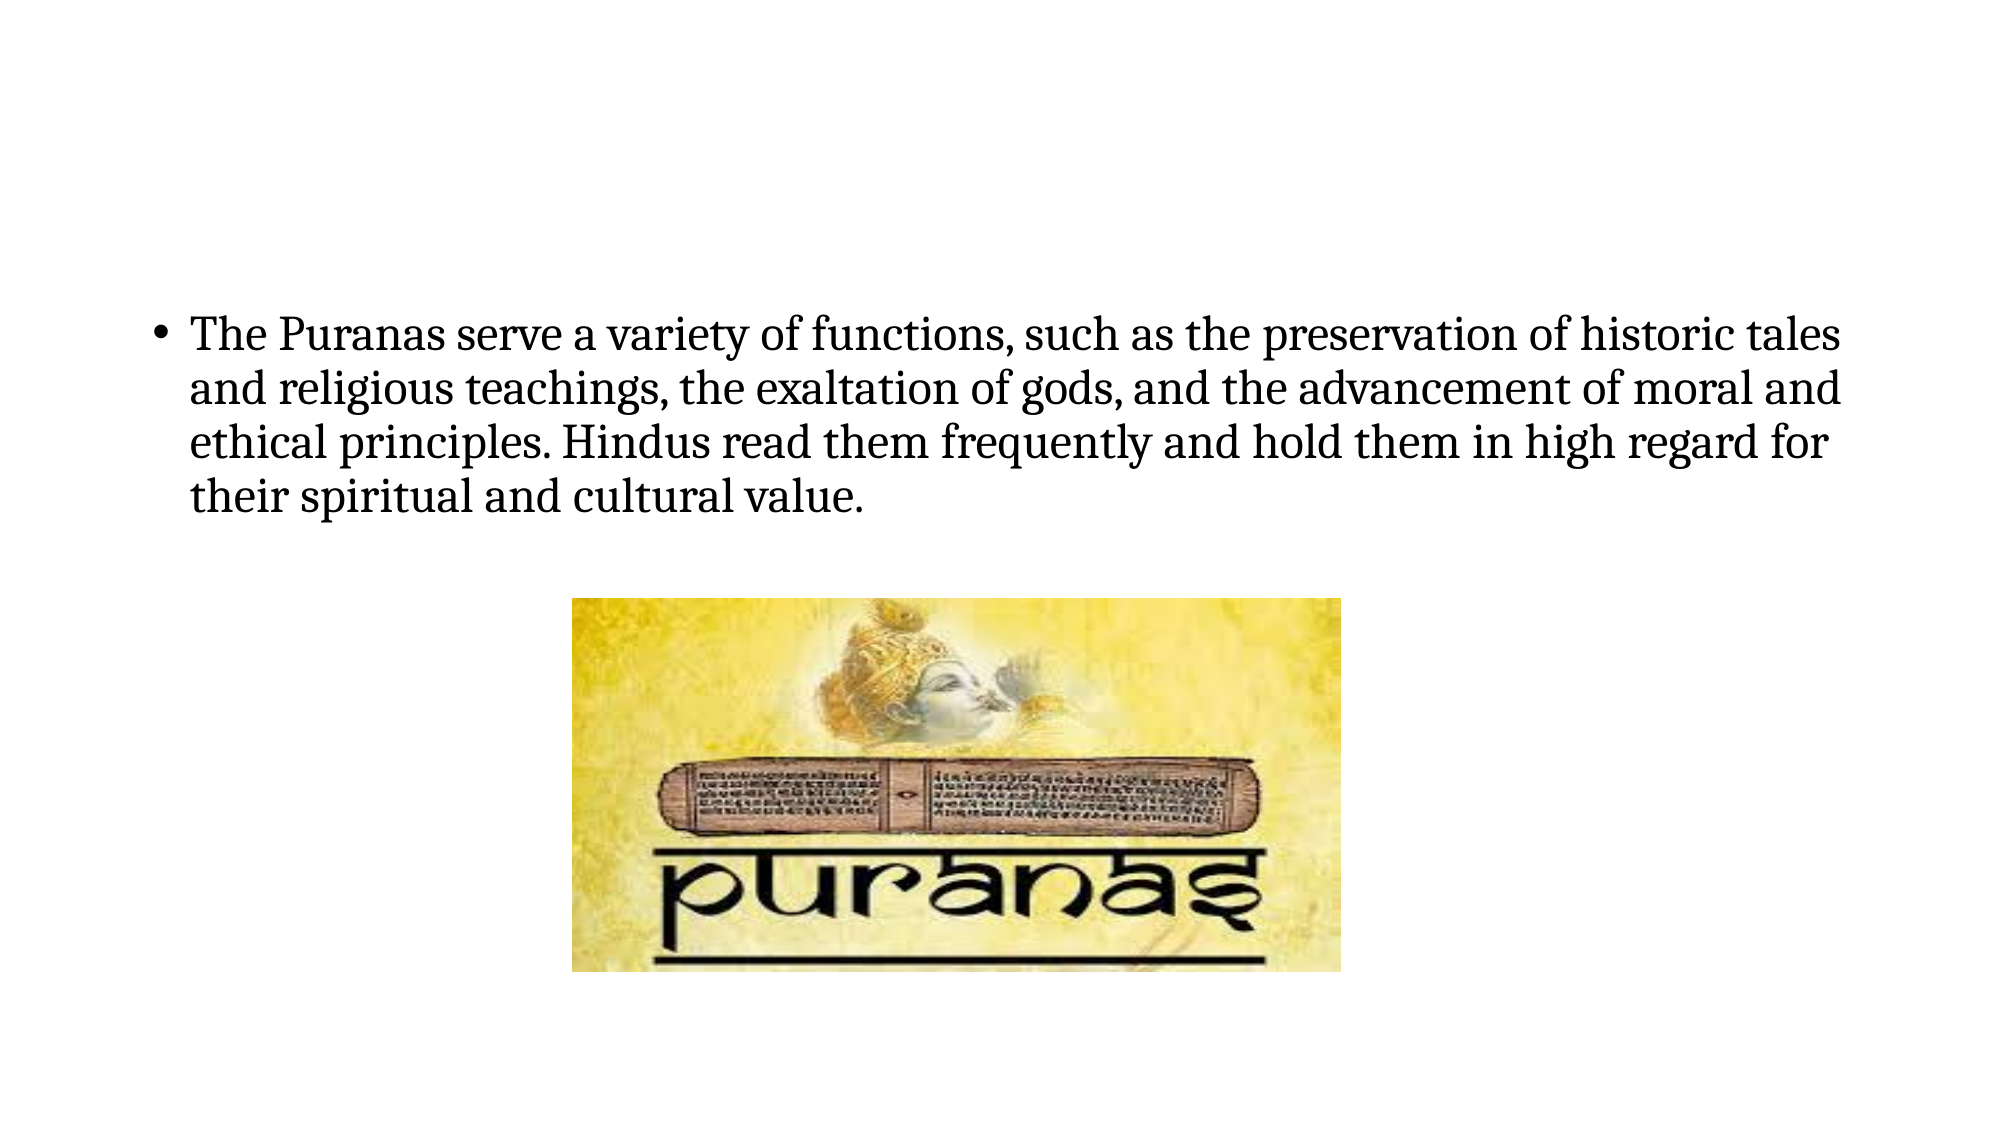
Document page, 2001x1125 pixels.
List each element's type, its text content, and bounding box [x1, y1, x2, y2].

list The Puranas serve a variety of functions, such as the preservation of historic tales and religious teachings, the exaltation of gods, and the advancement of moral and ethical principles. Hindus read them frequently and hold them in high regard for their spiritual and cultural value. [137, 299, 1863, 1014]
picture [572, 598, 1341, 972]
